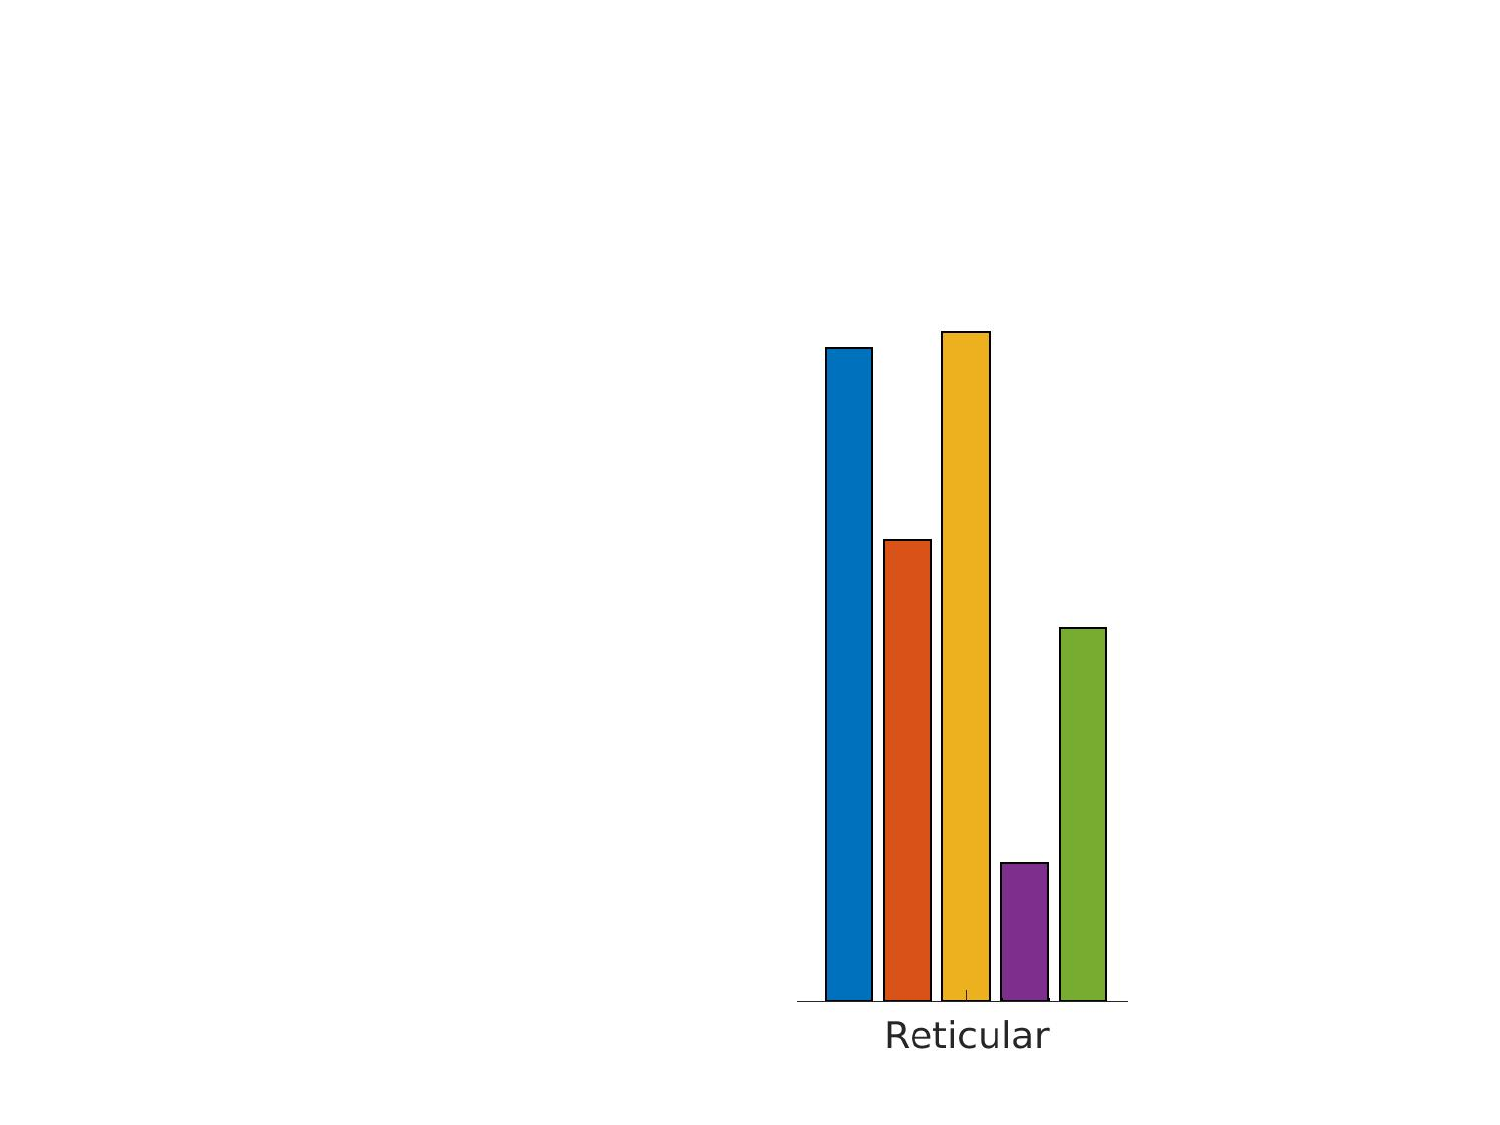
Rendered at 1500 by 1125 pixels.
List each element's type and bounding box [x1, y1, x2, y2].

picture [796, 266, 1129, 1071]
